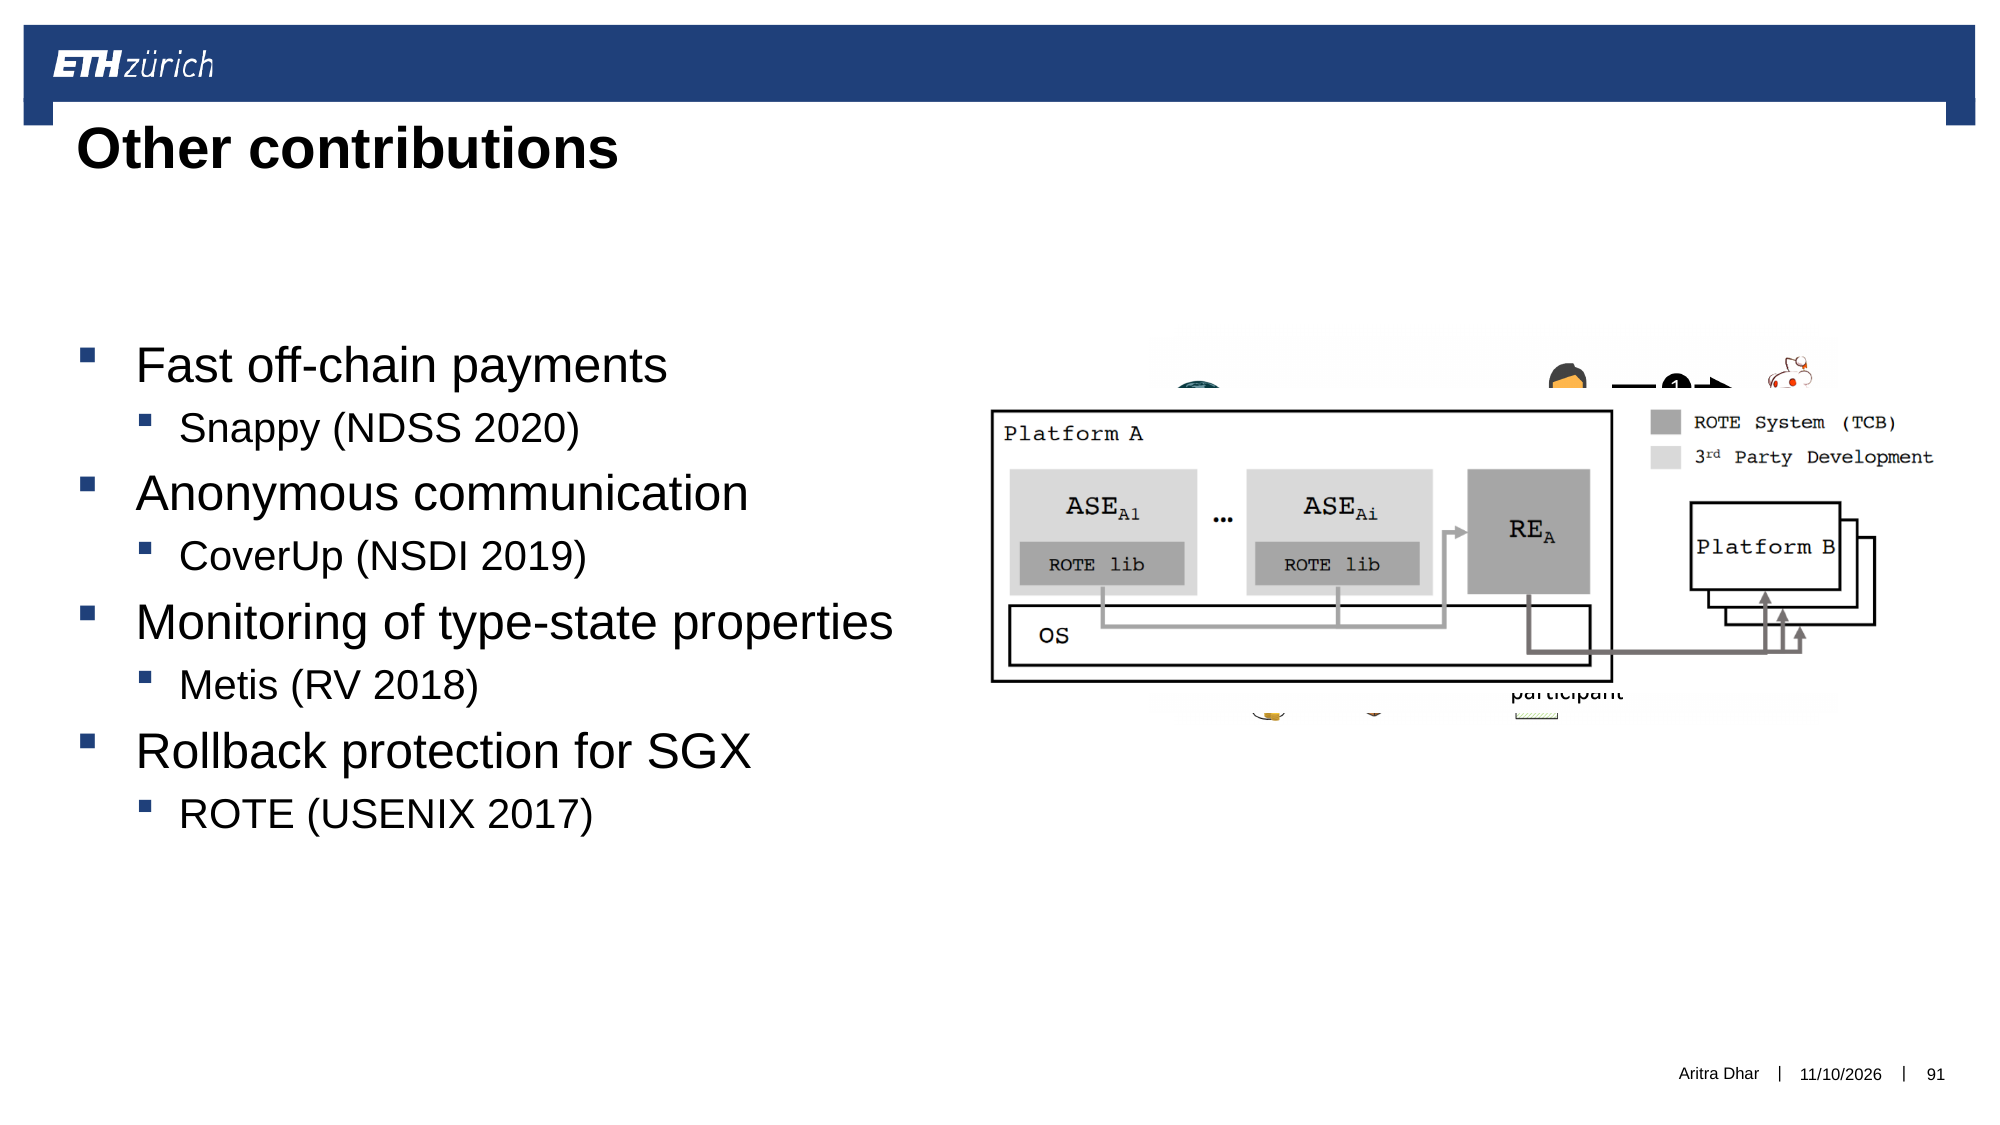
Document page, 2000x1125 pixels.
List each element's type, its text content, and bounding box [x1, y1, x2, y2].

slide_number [1790, 1034, 1892, 1112]
footer Aritra Dhar [999, 1034, 1760, 1111]
title Other contributions [53, 101, 1946, 262]
slide_number 91 [1906, 1034, 1966, 1112]
list Fast off-chain payments Snappy (NDSS 2020) Anonymous communication CoverUp (NSDI 2019) Monitoring of type-state properties Metis (RV 2018) Rollback protection for SGX ROTE (USENIX 2017) [53, 332, 1946, 1023]
picture [984, 324, 1960, 726]
